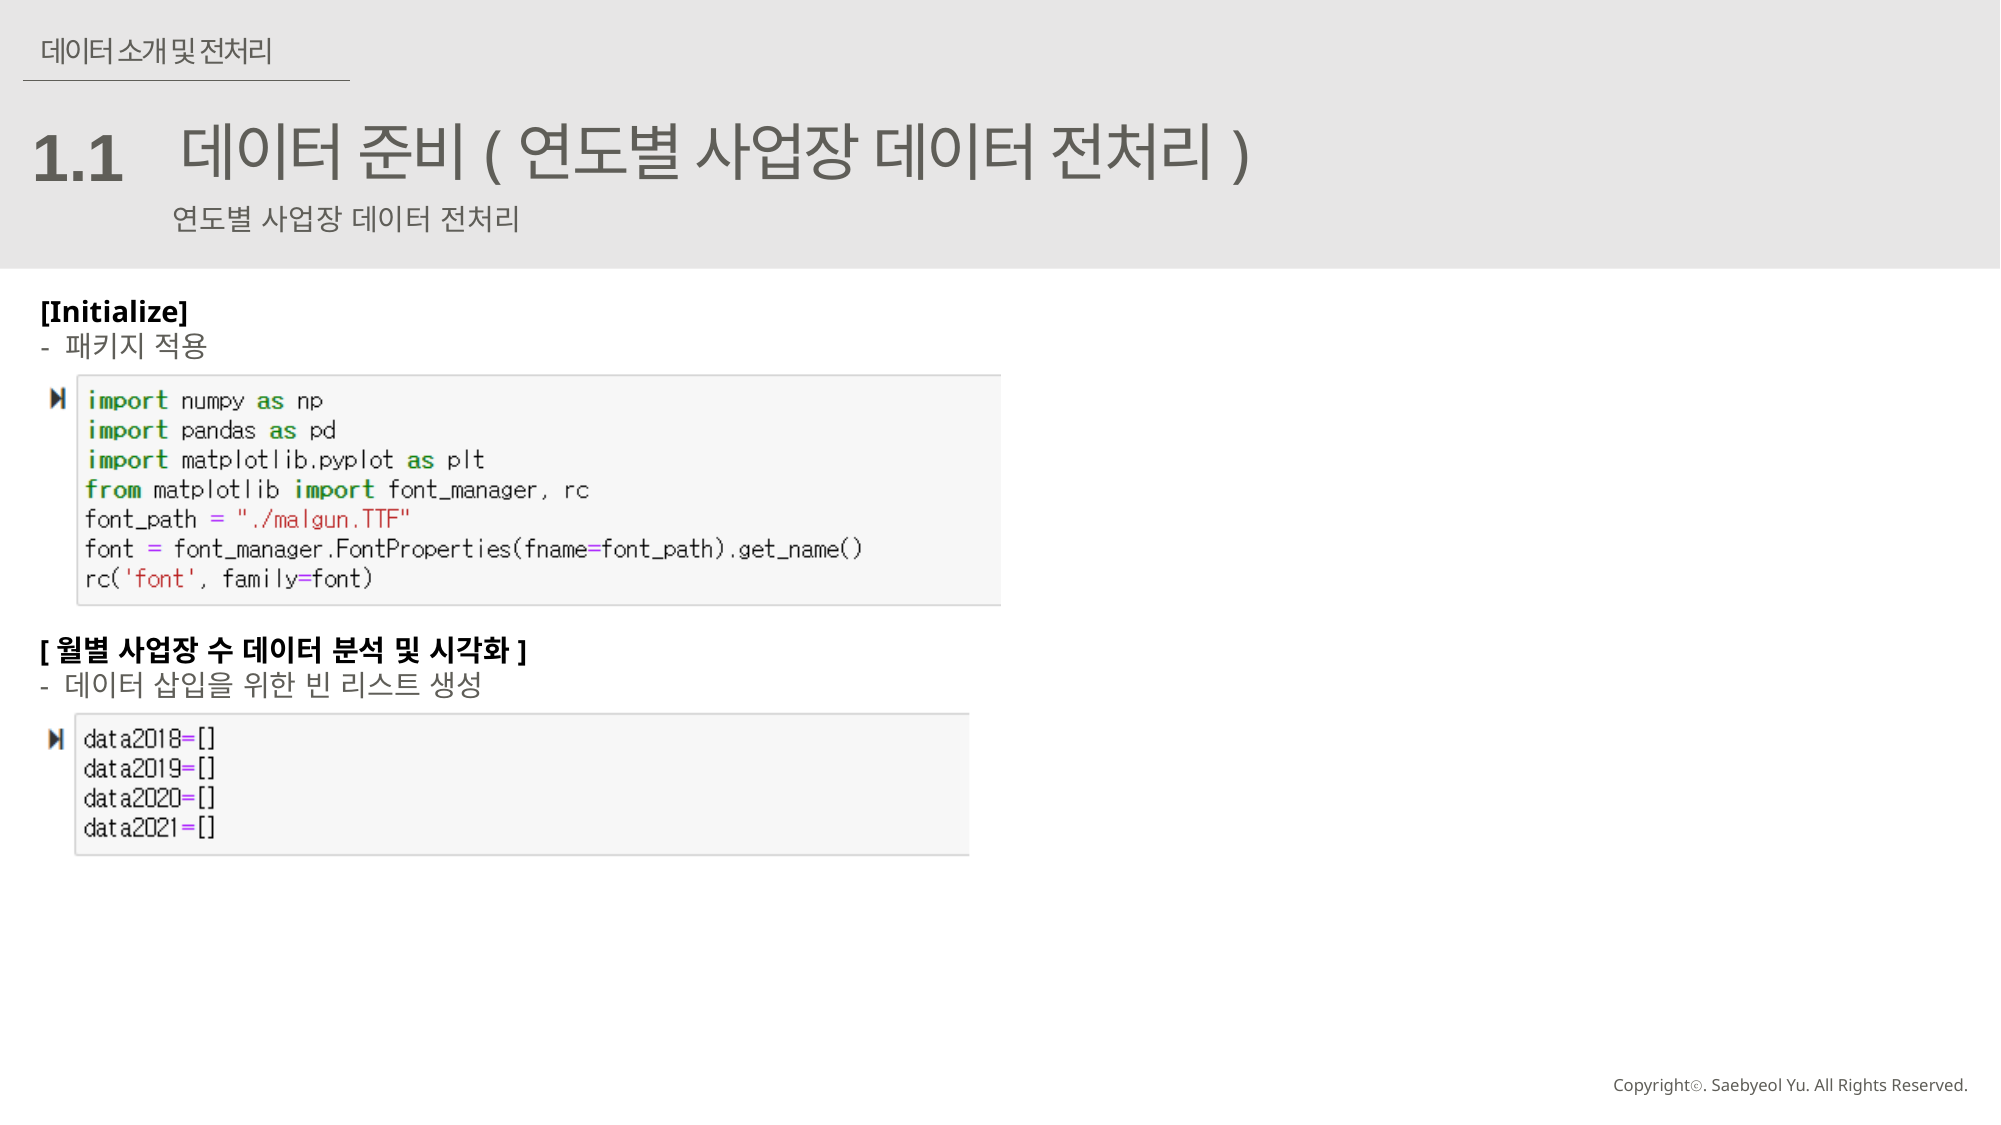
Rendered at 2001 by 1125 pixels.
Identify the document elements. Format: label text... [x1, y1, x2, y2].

picture [26, 711, 970, 872]
text_box 데이터 소개 및 전처리 [26, 25, 290, 76]
text_box 연도별 사업장 데이터 전처리 [157, 193, 545, 244]
text_box 1.1 [16, 106, 139, 202]
text_box 데이터 준비(연도별 사업장 데이터 전처리) [165, 105, 1266, 196]
picture [22, 373, 1001, 625]
text_box [Initialize] - 패키지 적용 [25, 285, 224, 371]
text_box [월별 사업장 수 데이터 분석 및 시각화] - 데이터 삽입을 위한 빈 리스트 생성 [24, 625, 543, 710]
text_box [0, 0, 2000, 270]
